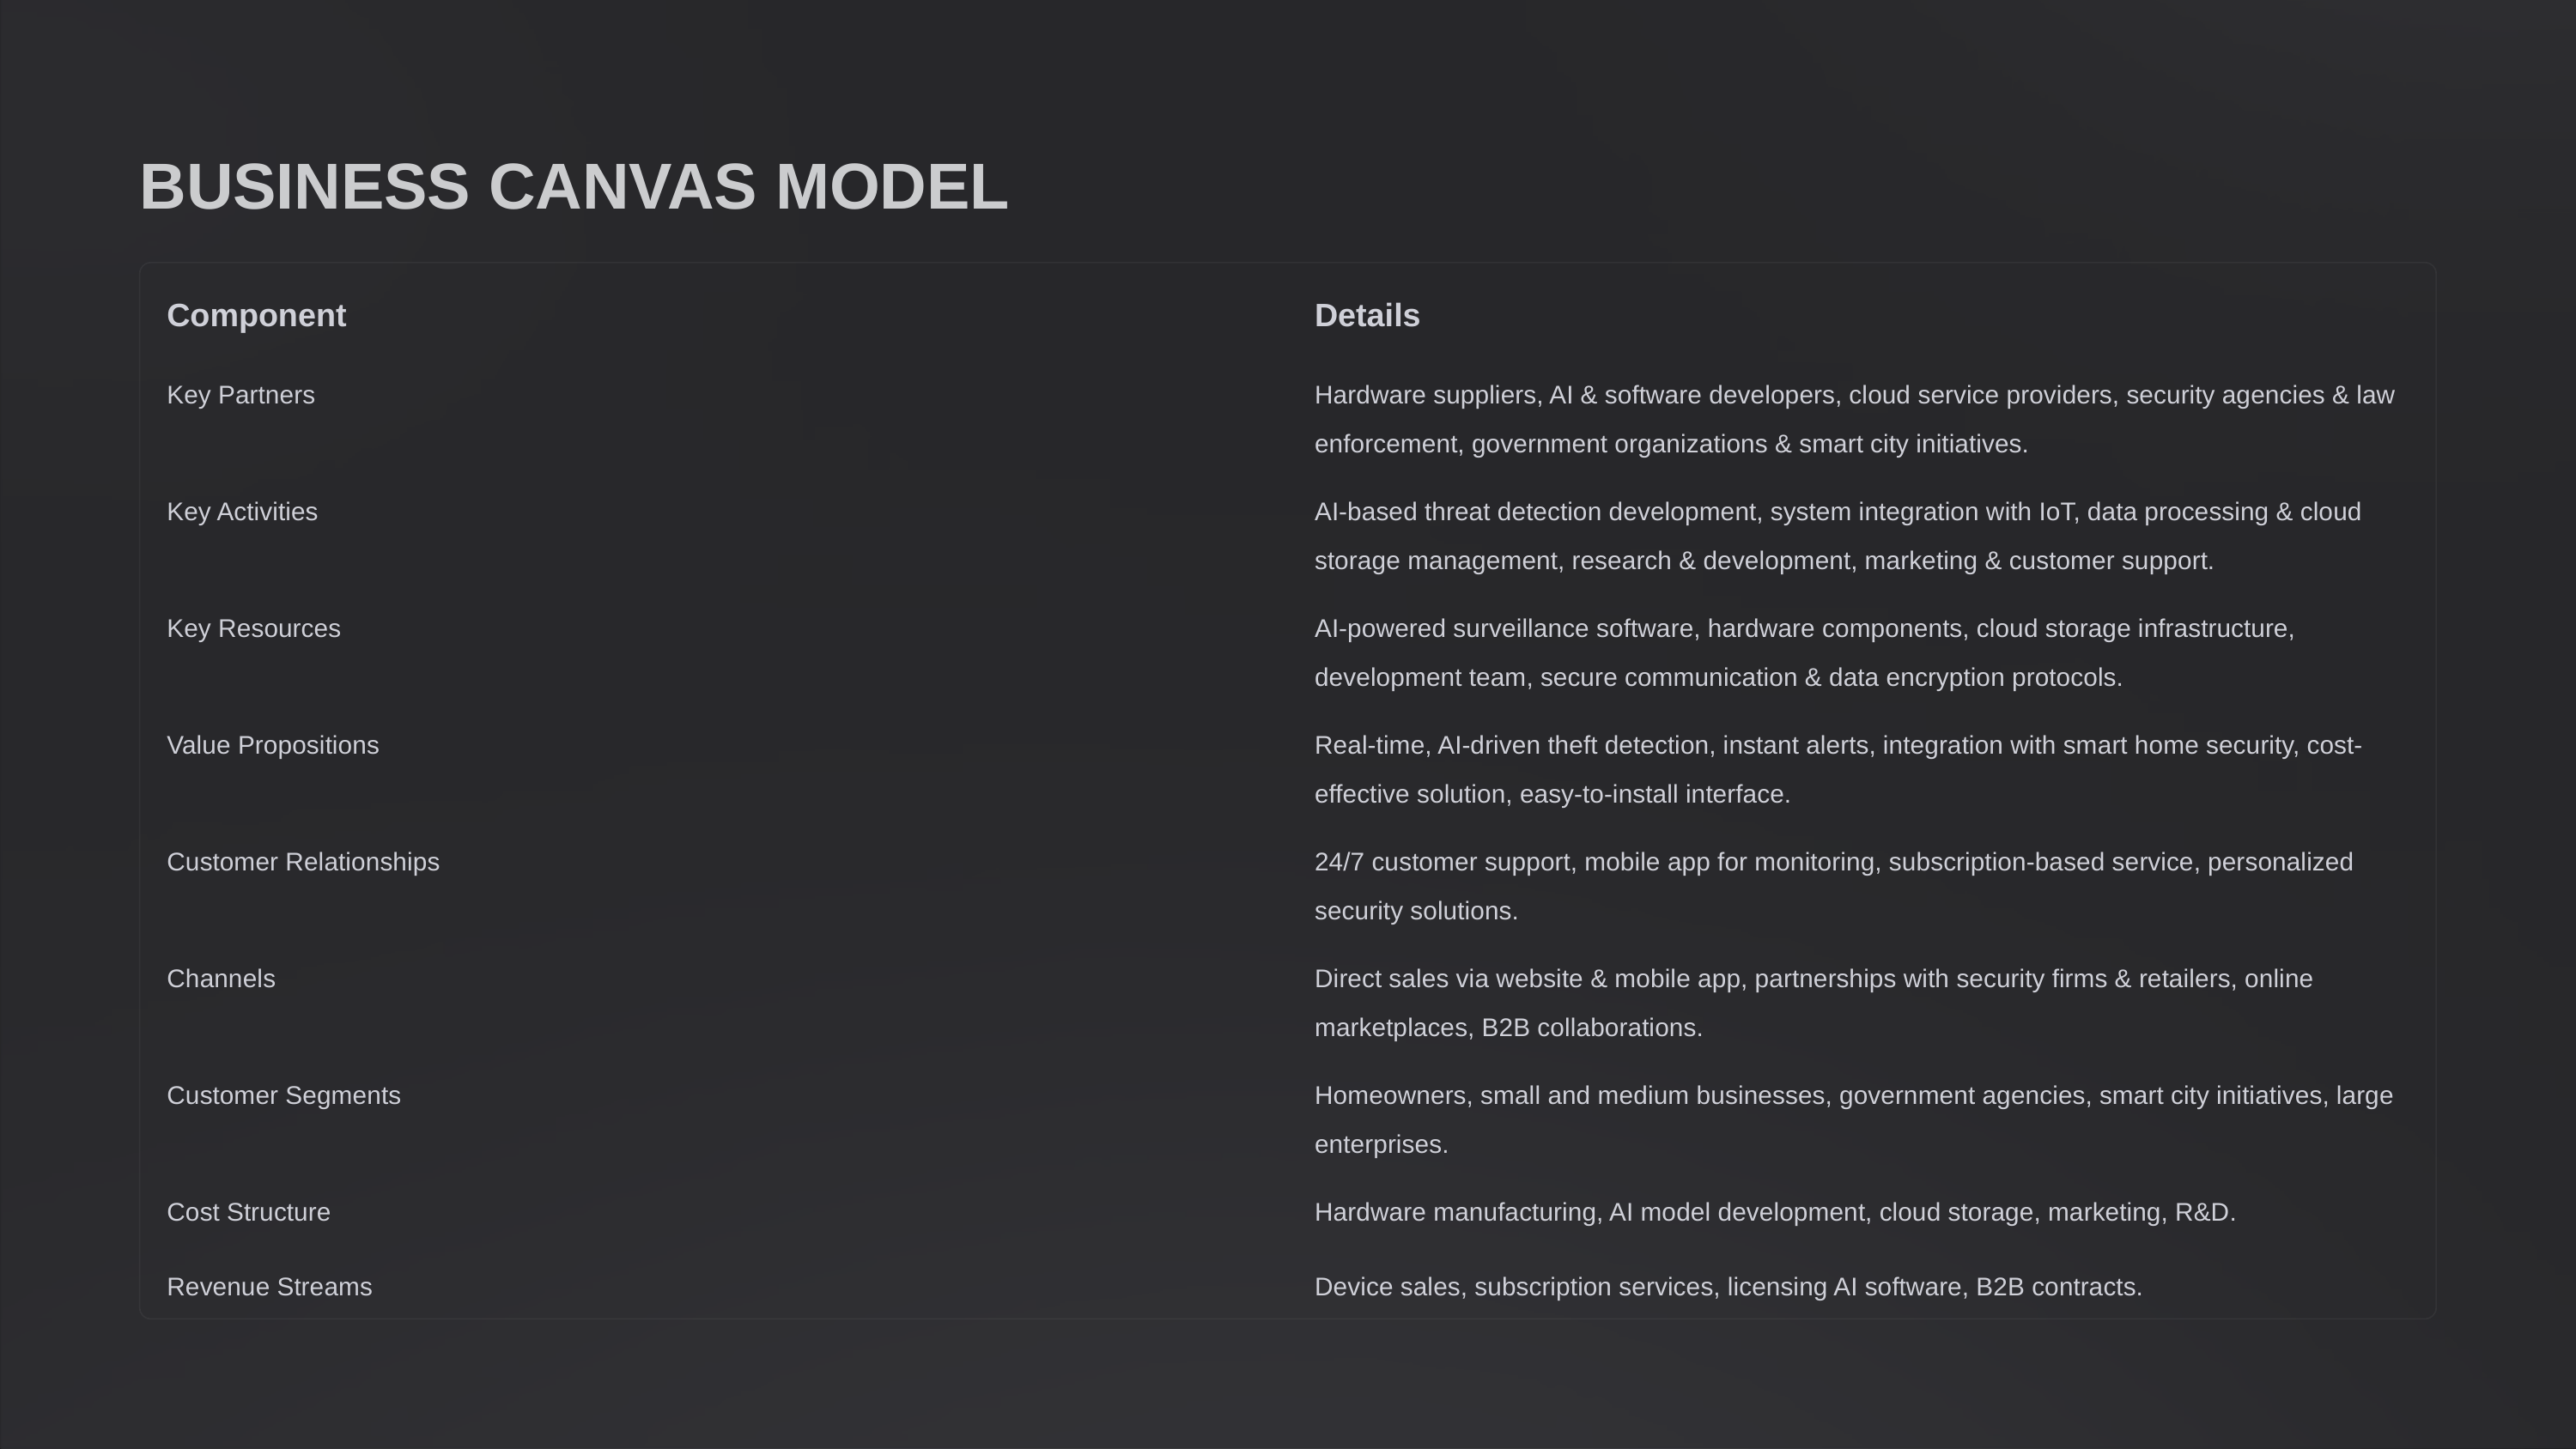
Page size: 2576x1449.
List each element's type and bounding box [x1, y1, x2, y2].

text_box [1314, 943, 2409, 1034]
text_box [141, 349, 2435, 466]
text_box [141, 264, 2435, 349]
text_box [141, 1167, 2435, 1242]
text_box [139, 125, 1084, 211]
text_box [167, 476, 1262, 525]
text_box [1314, 359, 2409, 450]
text_box [141, 1050, 2435, 1167]
text_box [167, 709, 1262, 759]
text_box [167, 1176, 1262, 1226]
text_box [141, 466, 2435, 583]
text_box [1314, 1059, 2409, 1150]
text_box [167, 592, 1262, 642]
text_box [167, 359, 1262, 409]
text_box [141, 583, 2435, 700]
text_box [167, 1059, 1262, 1109]
text_box [1314, 271, 2409, 333]
text_box [167, 271, 1262, 333]
text_box [167, 943, 1262, 992]
text_box [141, 700, 2435, 816]
text_box [1314, 826, 2409, 917]
text_box [167, 826, 1262, 876]
text_box [1314, 592, 2409, 683]
text_box [1314, 1252, 2409, 1301]
text_box [1314, 476, 2409, 567]
text_box [141, 933, 2435, 1050]
text_box [141, 1242, 2435, 1318]
text_box [167, 1252, 1262, 1301]
text_box [141, 816, 2435, 933]
text_box [0, 0, 2576, 1449]
text_box [1314, 709, 2409, 800]
text_box [1314, 1176, 2409, 1226]
